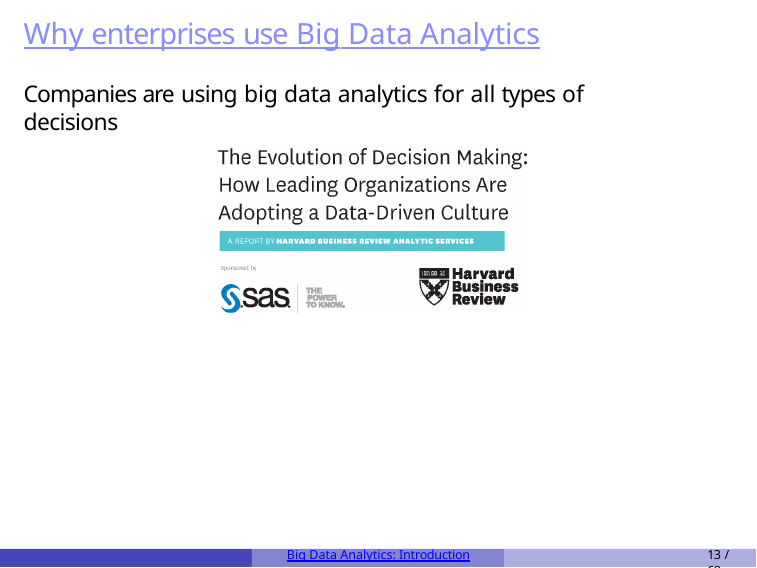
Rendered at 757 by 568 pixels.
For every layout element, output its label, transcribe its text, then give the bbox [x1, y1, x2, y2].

title Why enterprises use Big Data Analytics [21, 12, 724, 111]
text_box Companies are using big data analytics for all types of decisions [21, 77, 632, 135]
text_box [0, 548, 757, 568]
picture [218, 148, 527, 313]
